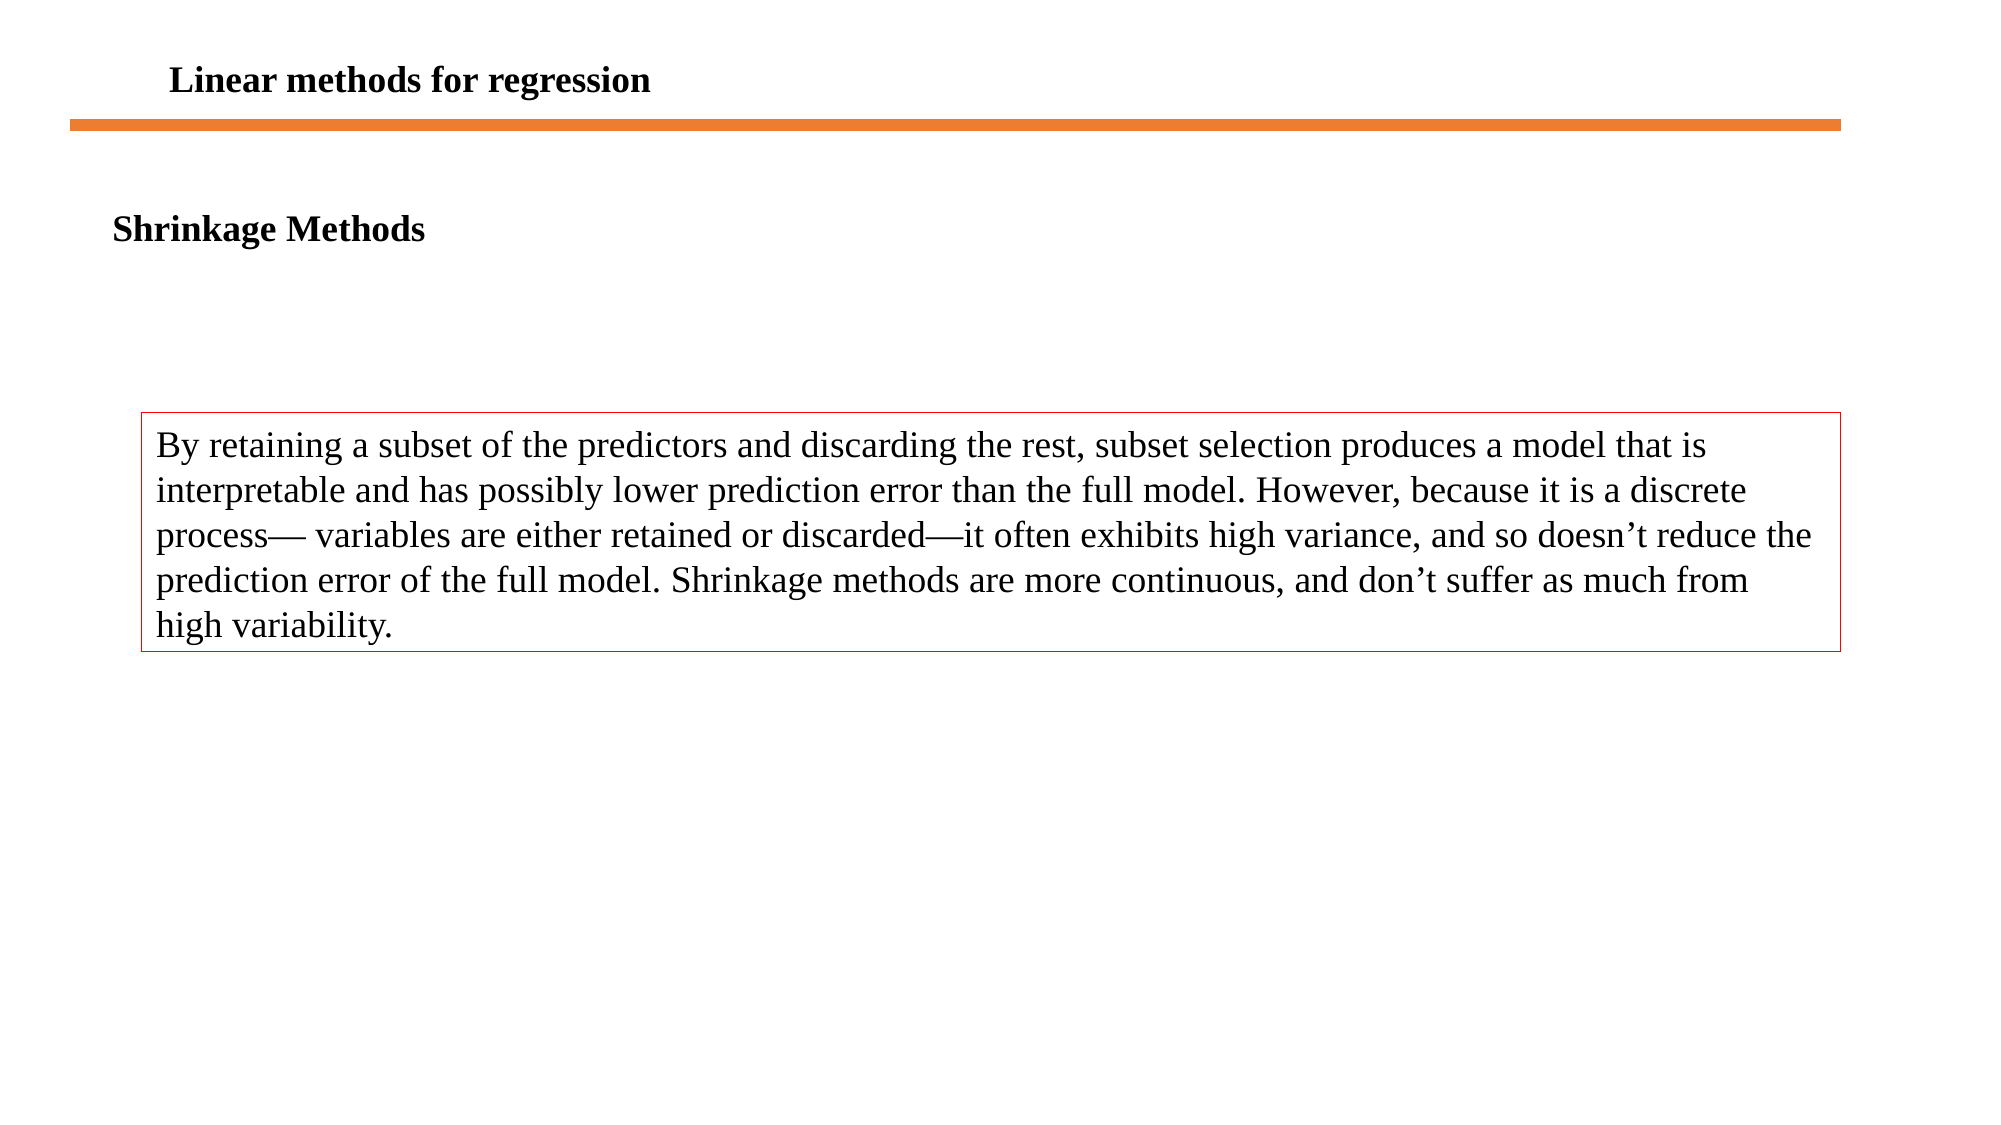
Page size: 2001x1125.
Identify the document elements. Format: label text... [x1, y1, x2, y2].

text_box Shrinkage Methods [97, 196, 441, 256]
text_box Linear methods for regression [154, 48, 1765, 108]
text_box By retaining a subset of the predictors and discarding the rest, subset selection produces a model that is interpretable and has possibly lower prediction error than the full model. However, because it is a discrete process— variables are either retained or discarded—it often exhibits high variance, and so doesn’t reduce the prediction error of the full model. Shrinkage methods are more continuous, and don’t suffer as much from high variability. [141, 412, 1841, 652]
